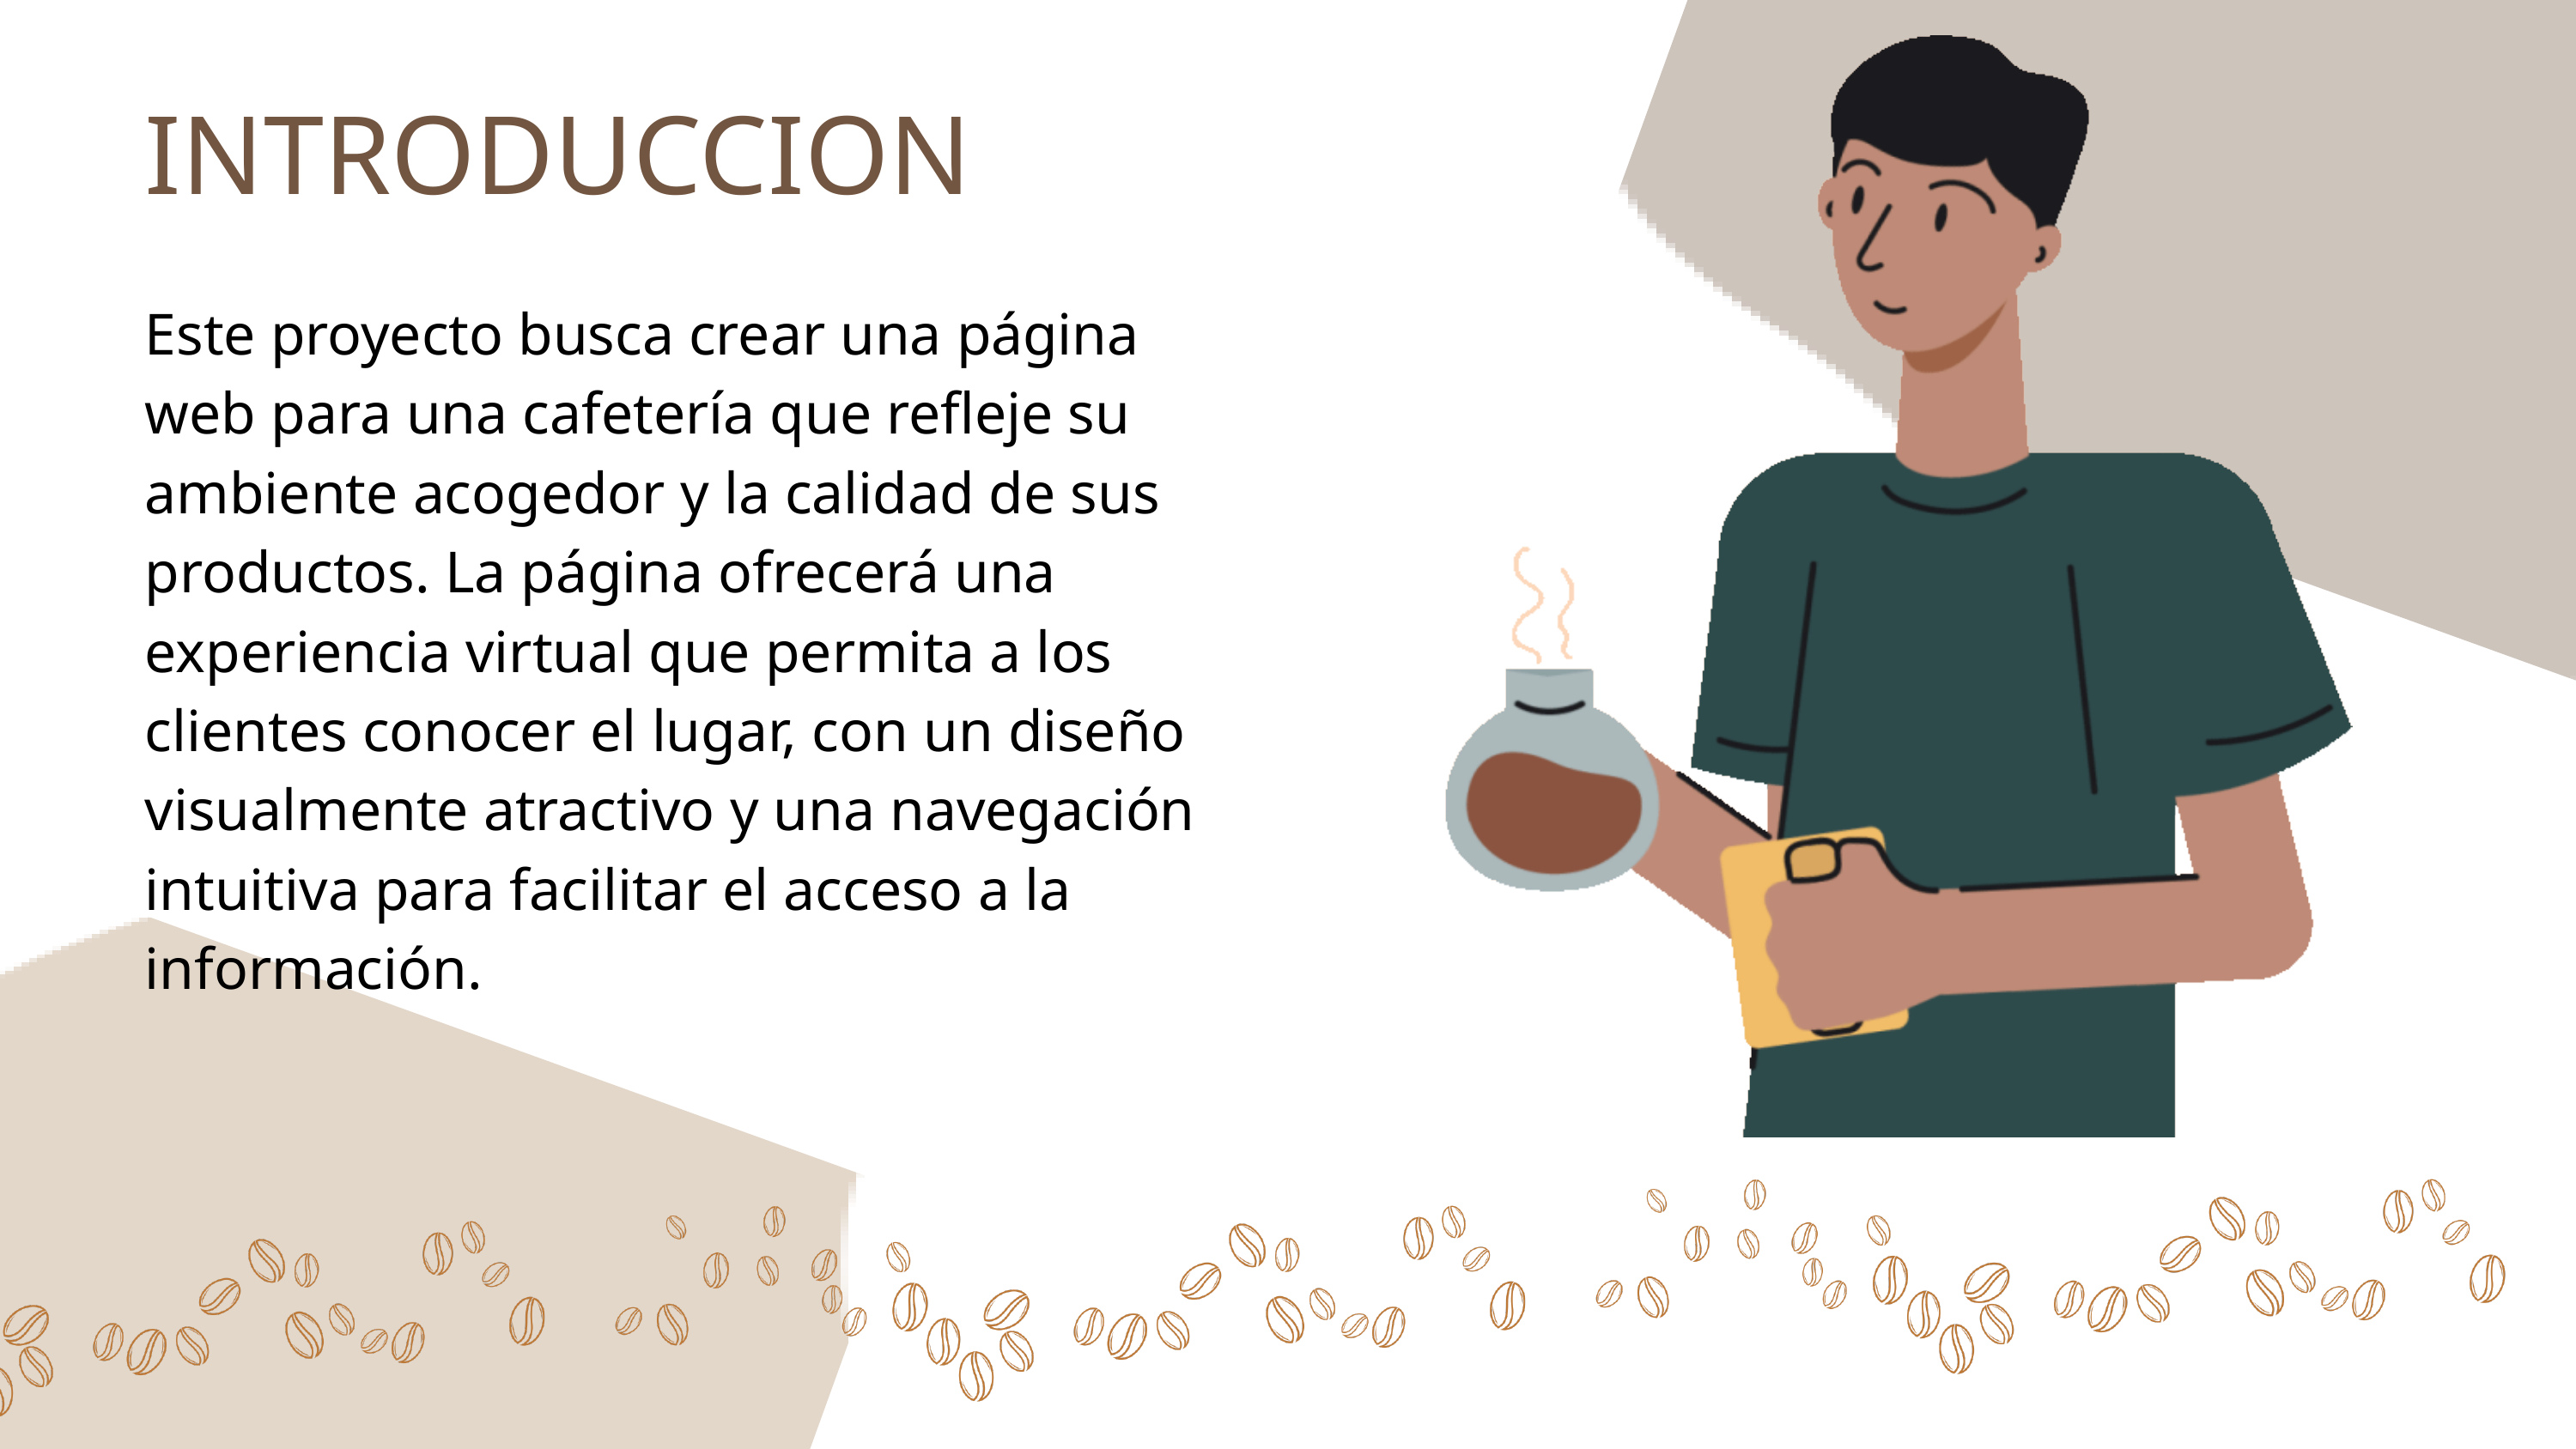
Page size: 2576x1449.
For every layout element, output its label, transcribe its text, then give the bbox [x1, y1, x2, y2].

text_box INTRODUCCION [144, 64, 1025, 216]
text_box [1674, 0, 2576, 681]
text_box Este proyecto busca crear una página web para una cafetería que refleje su ambiente acogedor y la calidad de sus productos. La página ofrecerá una experiencia virtual que permita a los clientes conocer el lugar, con un diseño visualmente atractivo y una navegación intuitiva para facilitar el acceso a la información. [144, 287, 1219, 1081]
text_box [0, 1221, 545, 1417]
text_box [0, 863, 904, 1449]
picture [1431, 35, 2353, 1138]
text_box [614, 1205, 1526, 1402]
text_box [1595, 1179, 2506, 1374]
